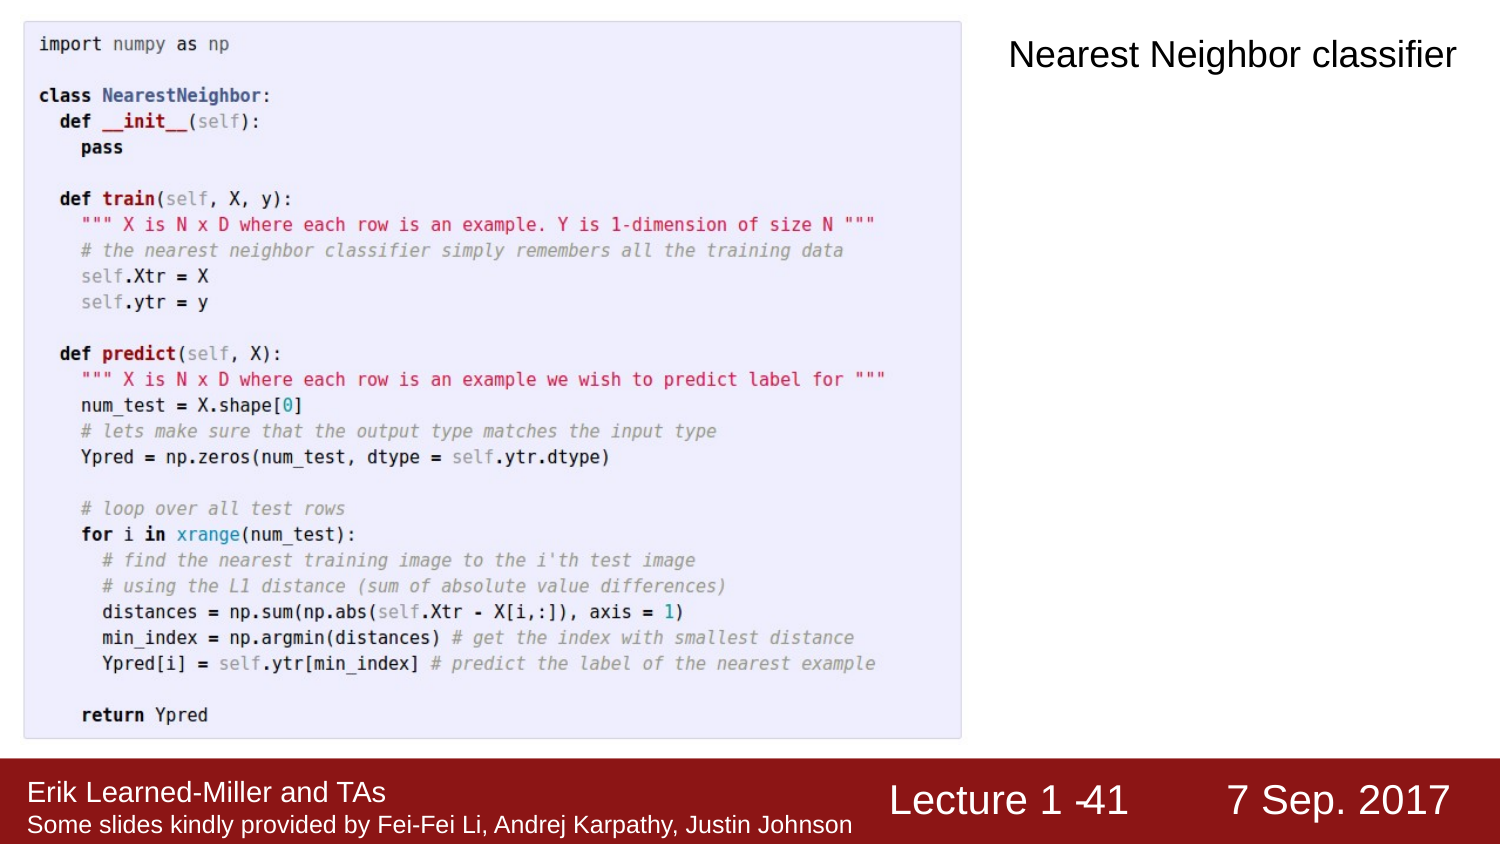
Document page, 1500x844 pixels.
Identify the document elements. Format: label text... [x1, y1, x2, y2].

text_box Nearest Neighbor classifier [993, 14, 1500, 149]
slide_number ‹#› [1054, 765, 1145, 831]
picture [19, 14, 969, 746]
